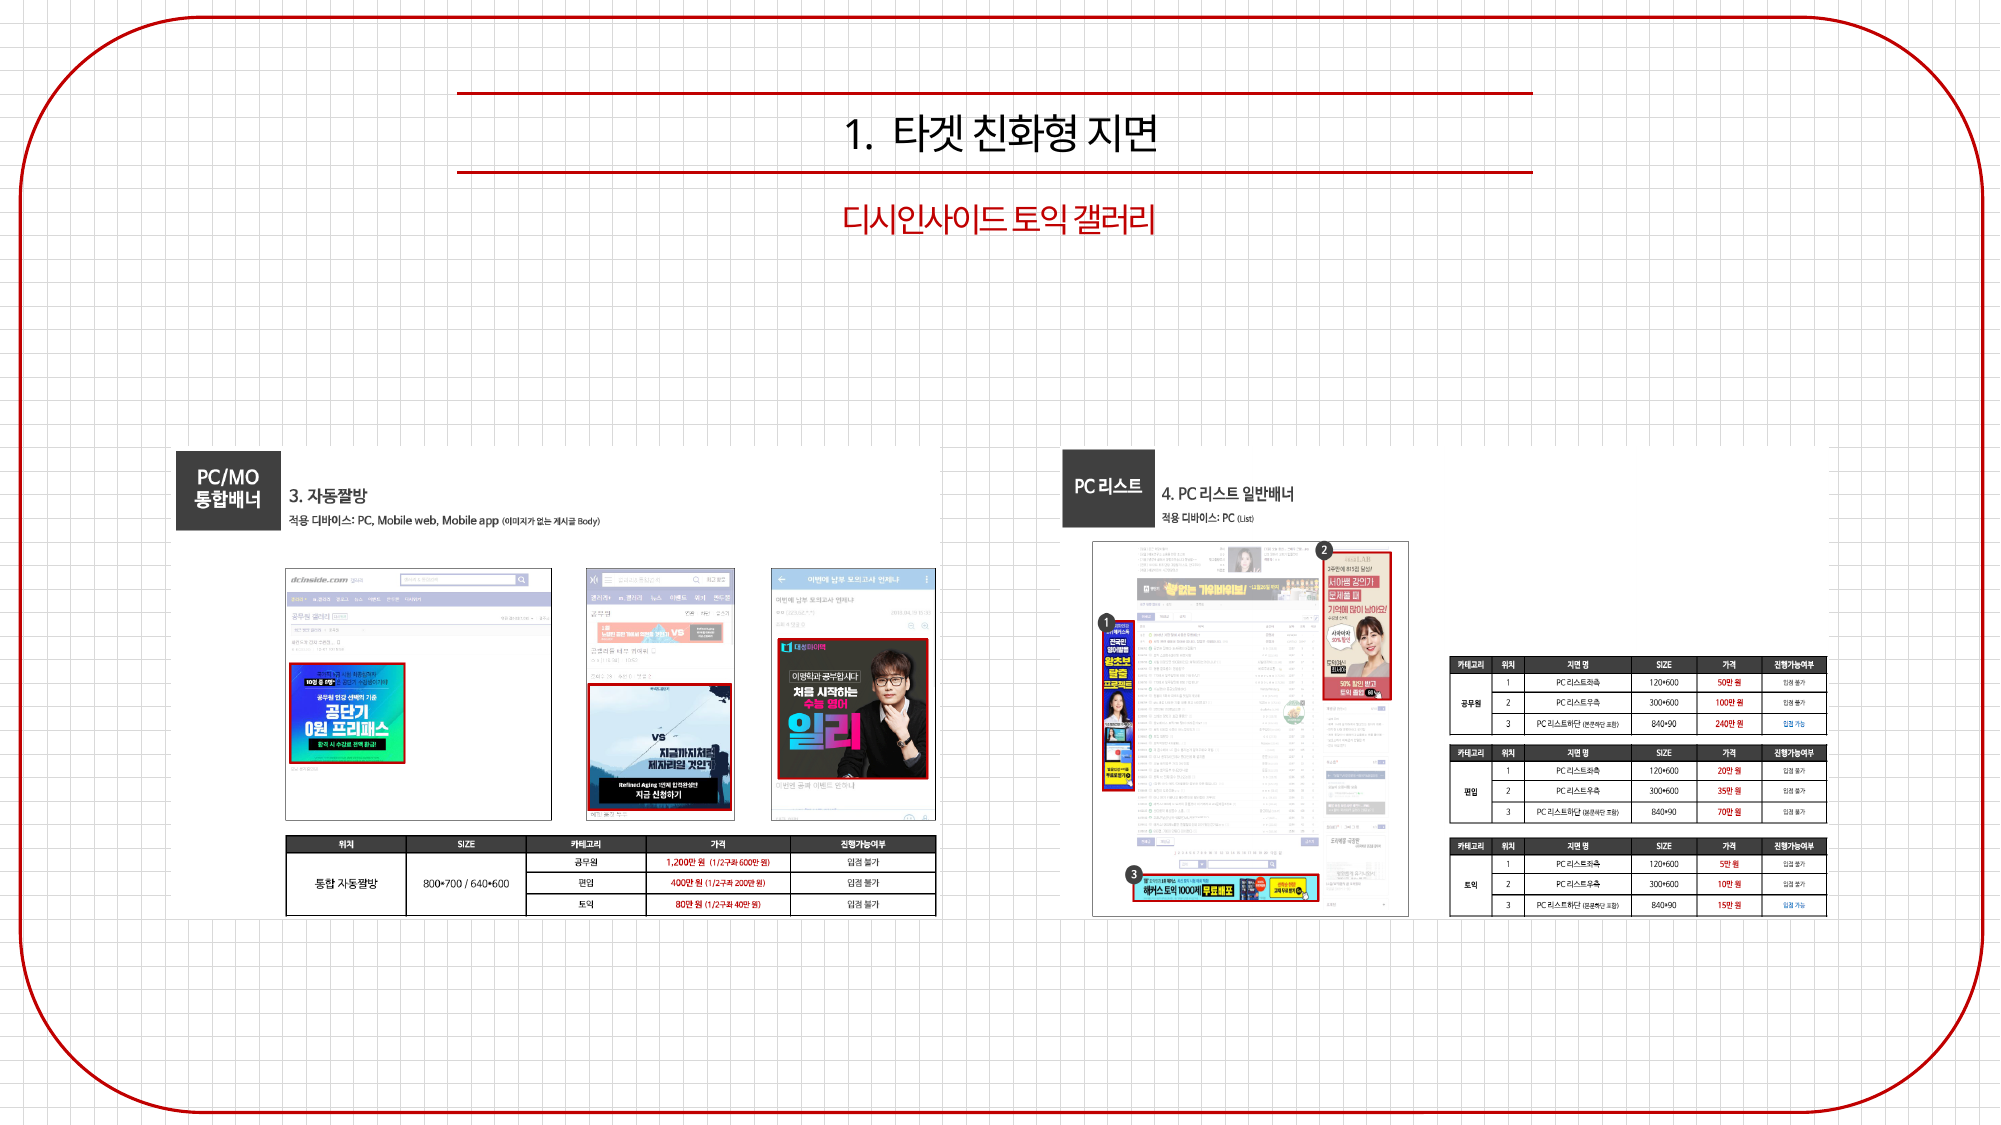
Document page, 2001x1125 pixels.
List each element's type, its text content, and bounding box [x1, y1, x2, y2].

text_box 1. 타겟 친화형 지면 [828, 100, 1176, 165]
picture [1060, 446, 1829, 919]
text_box 디시인사이드 토익 갤러리 [826, 191, 1173, 247]
picture [171, 446, 940, 919]
